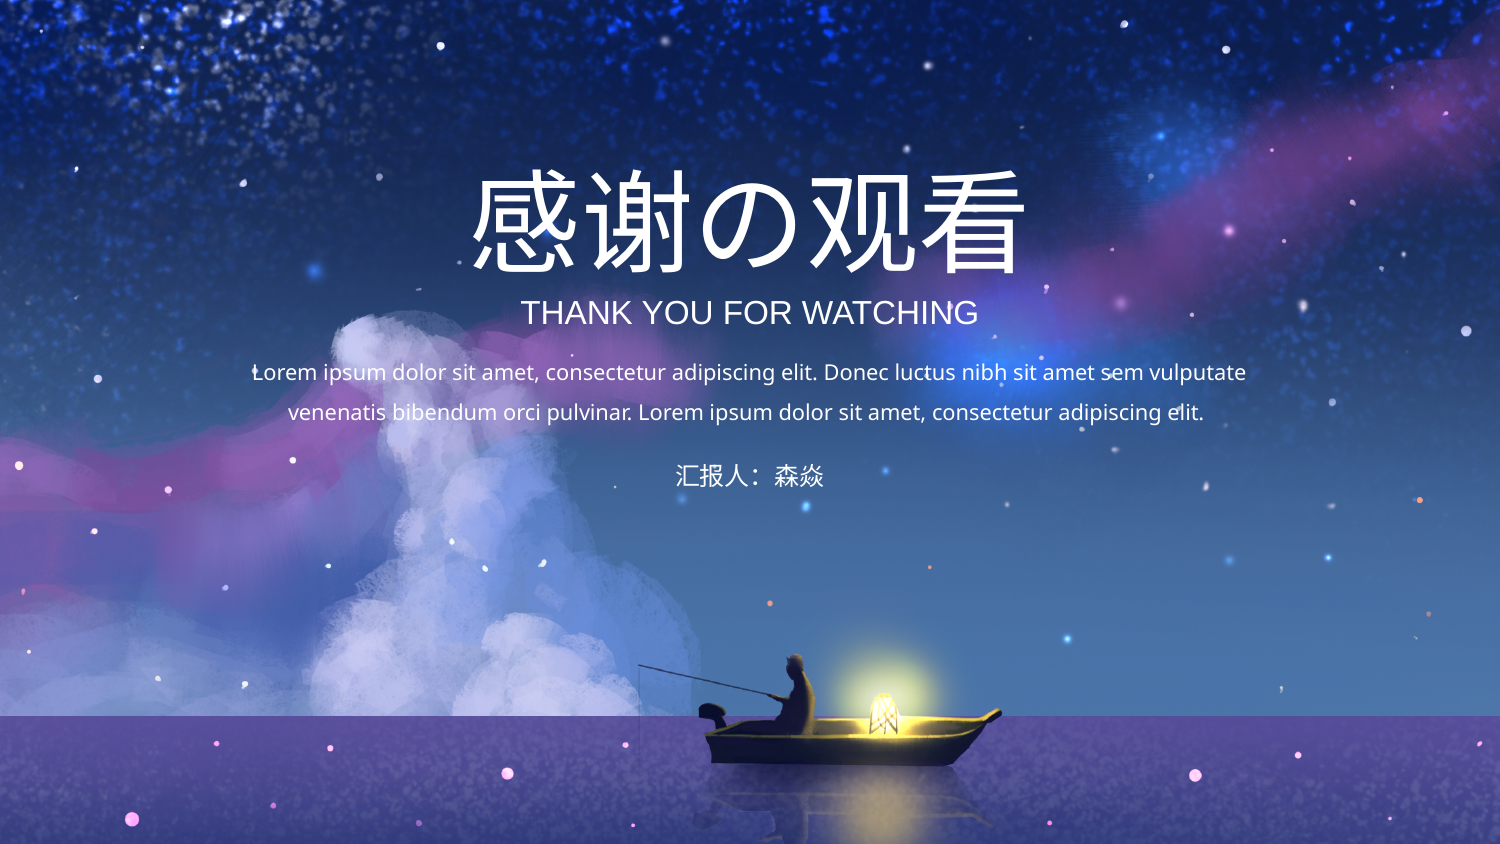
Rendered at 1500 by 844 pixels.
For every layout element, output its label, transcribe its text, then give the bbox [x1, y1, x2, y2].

picture [0, 0, 1500, 844]
text_box Lorem ipsum dolor sit amet, consectetur adipiscing elit. Donec luctus nibh sit amet sem vulputate venenatis bibendum orci pulvinar. Lorem ipsum dolor sit amet, consectetur adipiscing elit. [229, 338, 1271, 432]
text_box 感谢の观看 [453, 144, 1047, 284]
text_box 汇报人：森焱 [660, 453, 840, 498]
text_box THANK YOU FOR WATCHING [424, 284, 1076, 339]
